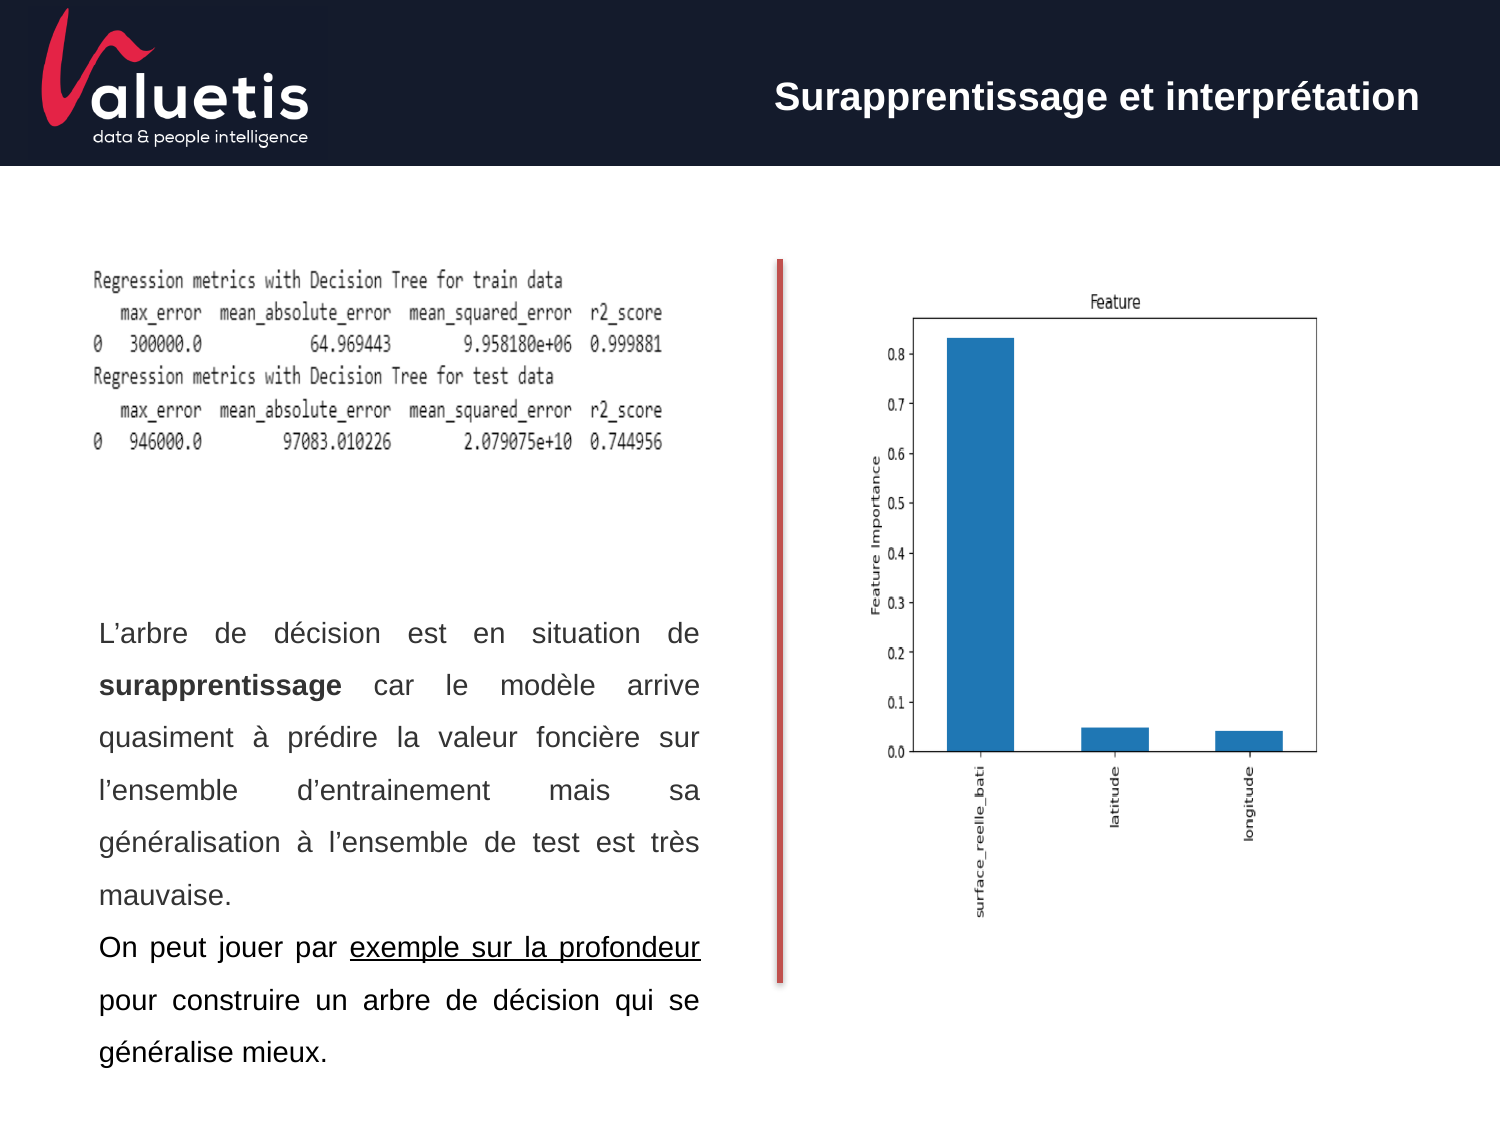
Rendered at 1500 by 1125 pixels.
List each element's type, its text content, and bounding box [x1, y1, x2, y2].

picture [868, 277, 1340, 921]
text_box L’arbre de décision est en situation de surapprentissage car le modèle arrive quasiment à prédire la valeur foncière sur l’ensemble d’entrainement mais sa généralisation à l’ensemble de test est très mauvaise. On peut jouer par exemple sur la profondeur pour construire un arbre de décision qui se généralise mieux. [84, 589, 716, 1076]
picture [0, 0, 1500, 166]
picture [83, 258, 716, 475]
